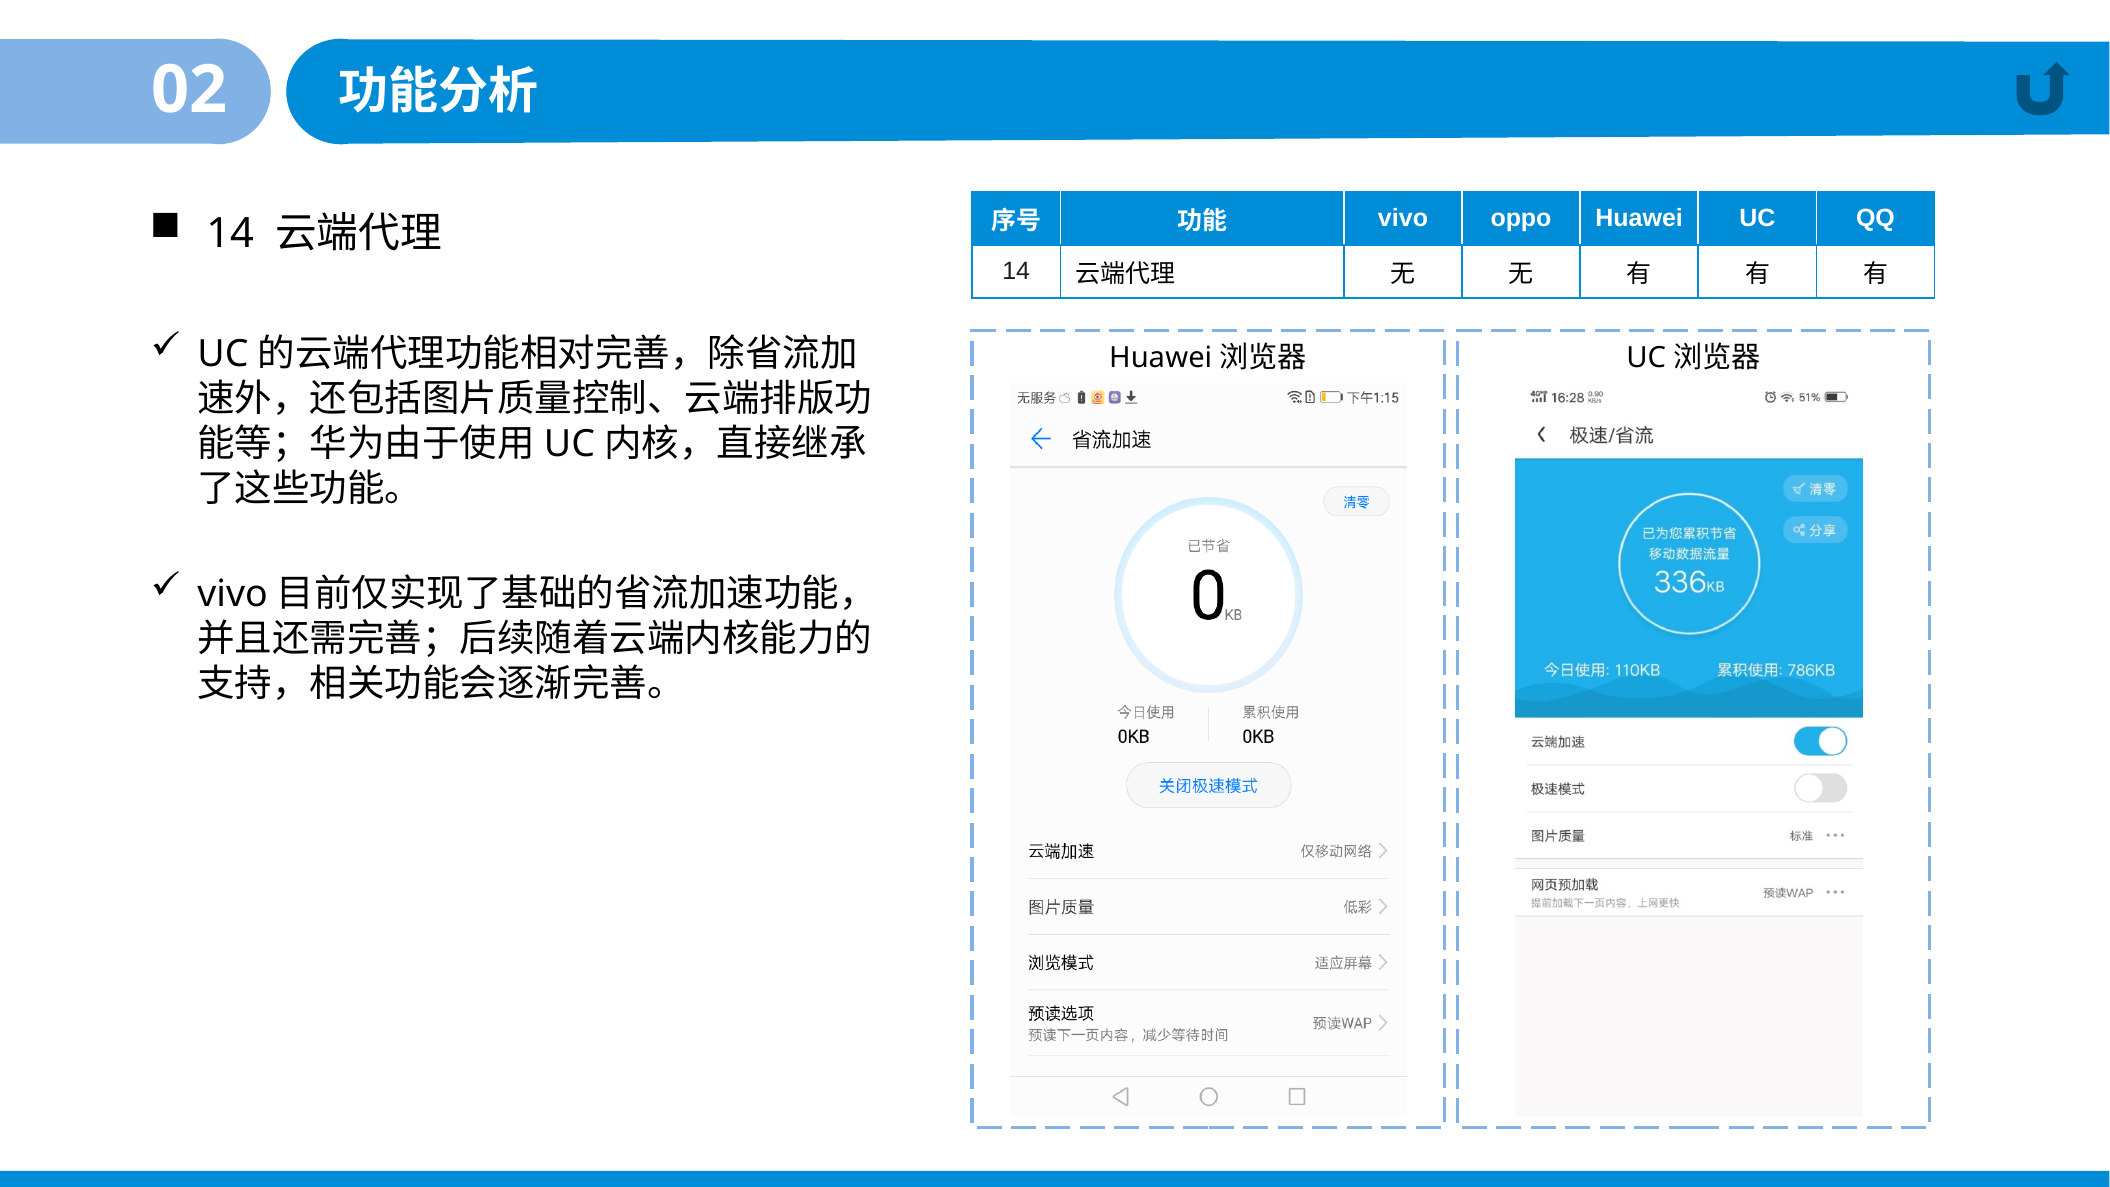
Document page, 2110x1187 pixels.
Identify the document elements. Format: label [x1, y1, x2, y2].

text_box [972, 330, 1930, 1128]
text_box [0, 38, 2110, 1187]
